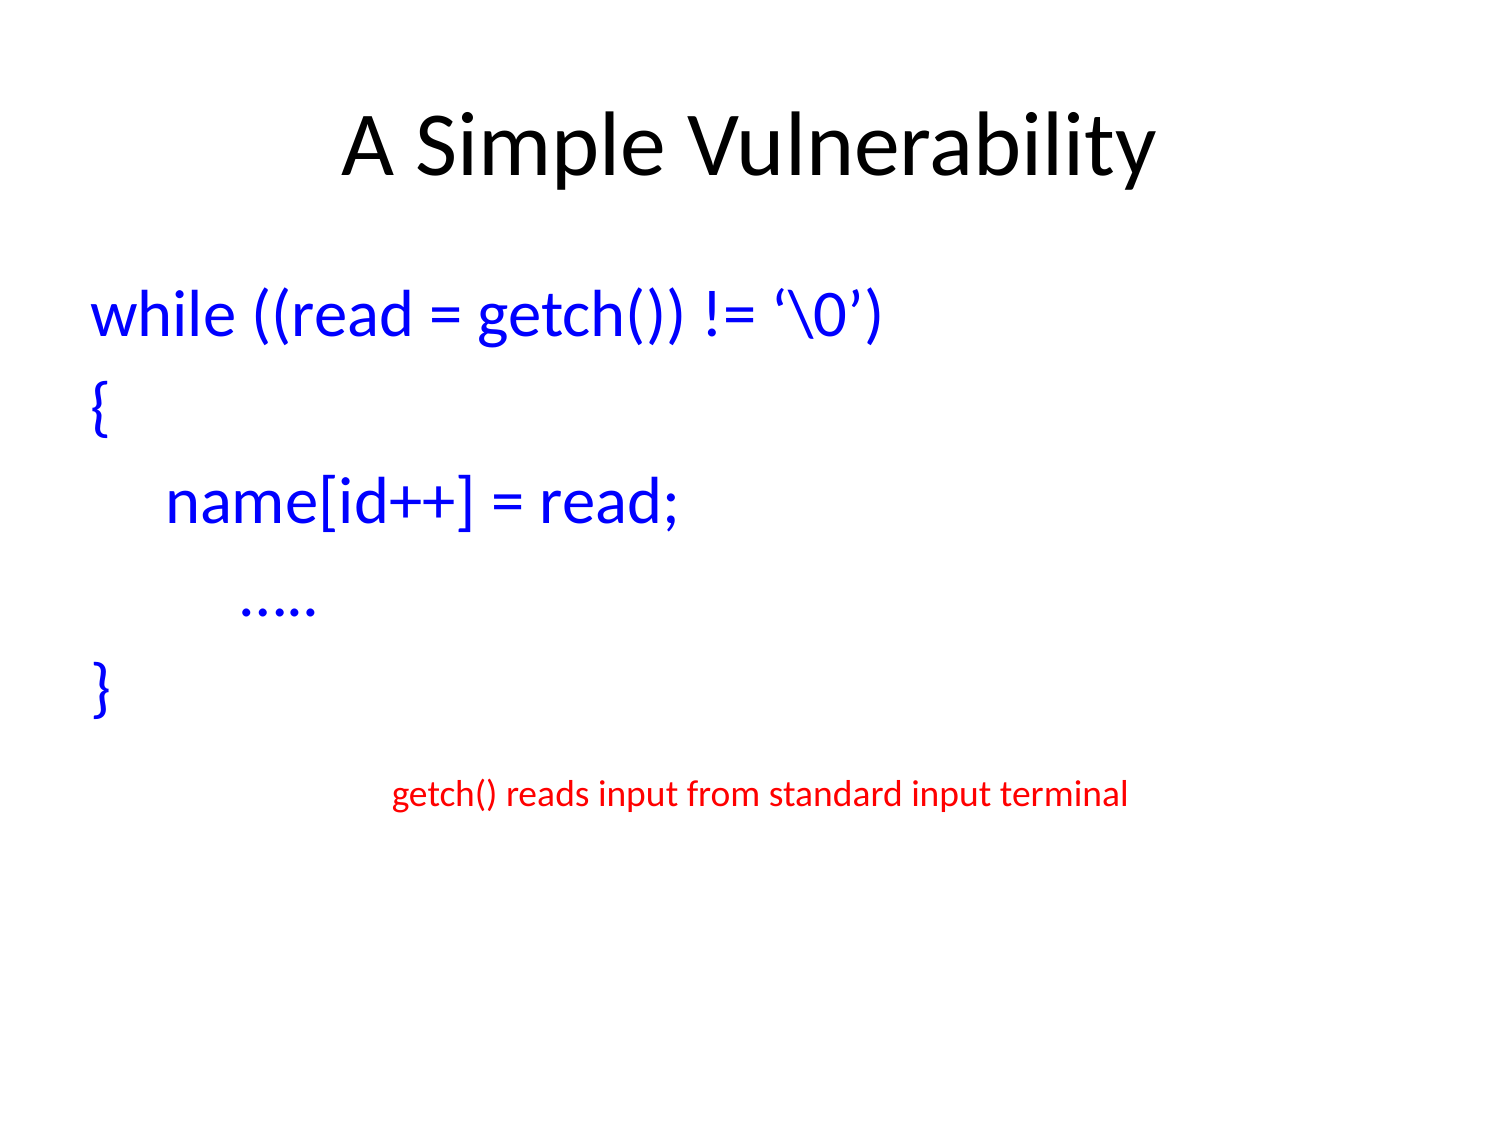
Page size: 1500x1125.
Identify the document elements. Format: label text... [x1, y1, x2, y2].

text_box getch() reads input from standard input terminal [377, 761, 1145, 822]
title A Simple Vulnerability [75, 45, 1425, 233]
list while ((read = getch()) != ‘\0’) { name[id++] = read; ….. } [75, 262, 1425, 744]
